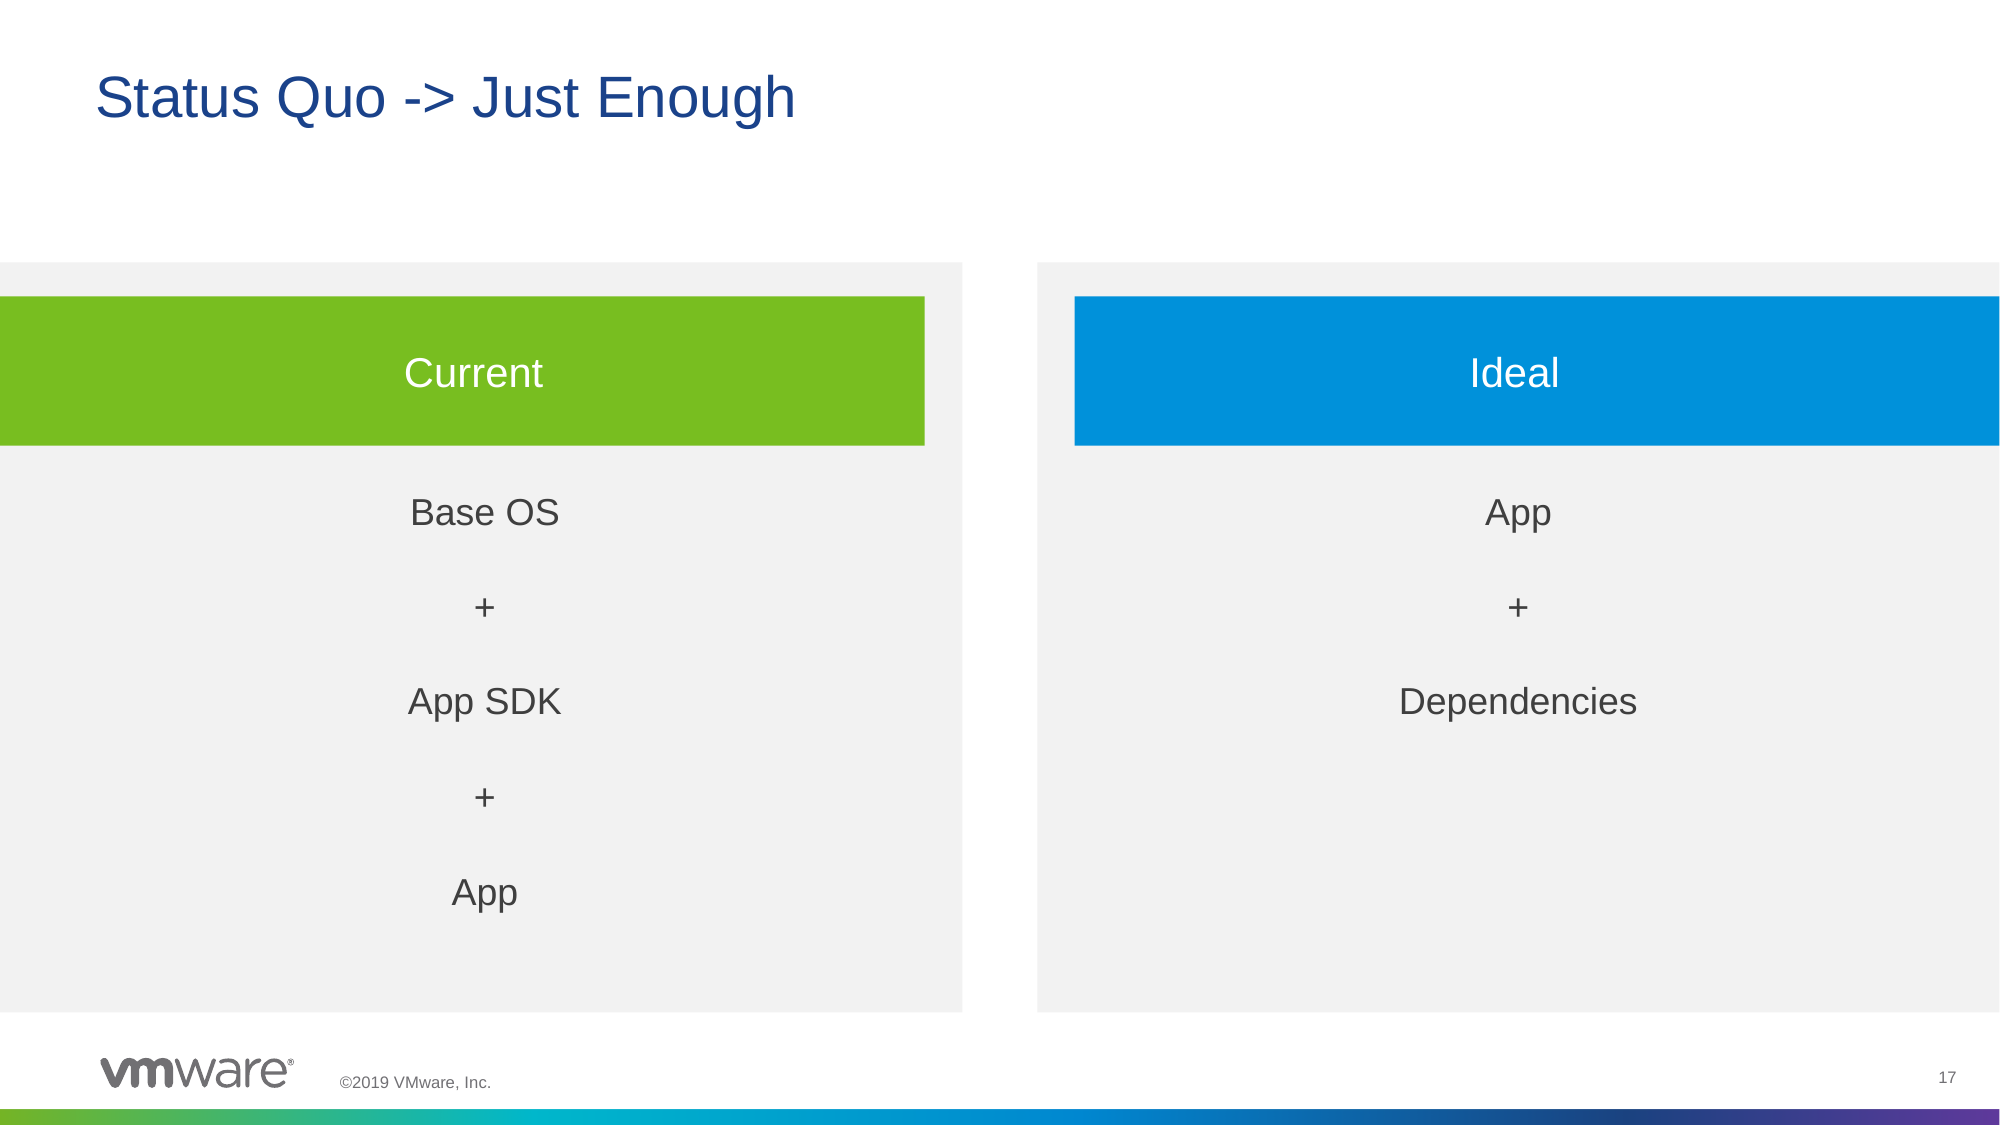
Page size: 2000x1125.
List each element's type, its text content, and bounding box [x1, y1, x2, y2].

picture [0, 1109, 719, 1125]
list App + Dependencies [1037, 262, 2000, 1013]
list Ideal [1074, 296, 2000, 446]
title Status Quo -> Just Enough [95, 67, 1900, 131]
picture [1075, 1109, 2000, 1125]
list Current [0, 296, 925, 446]
list Base OS + App SDK + App [0, 262, 963, 1013]
